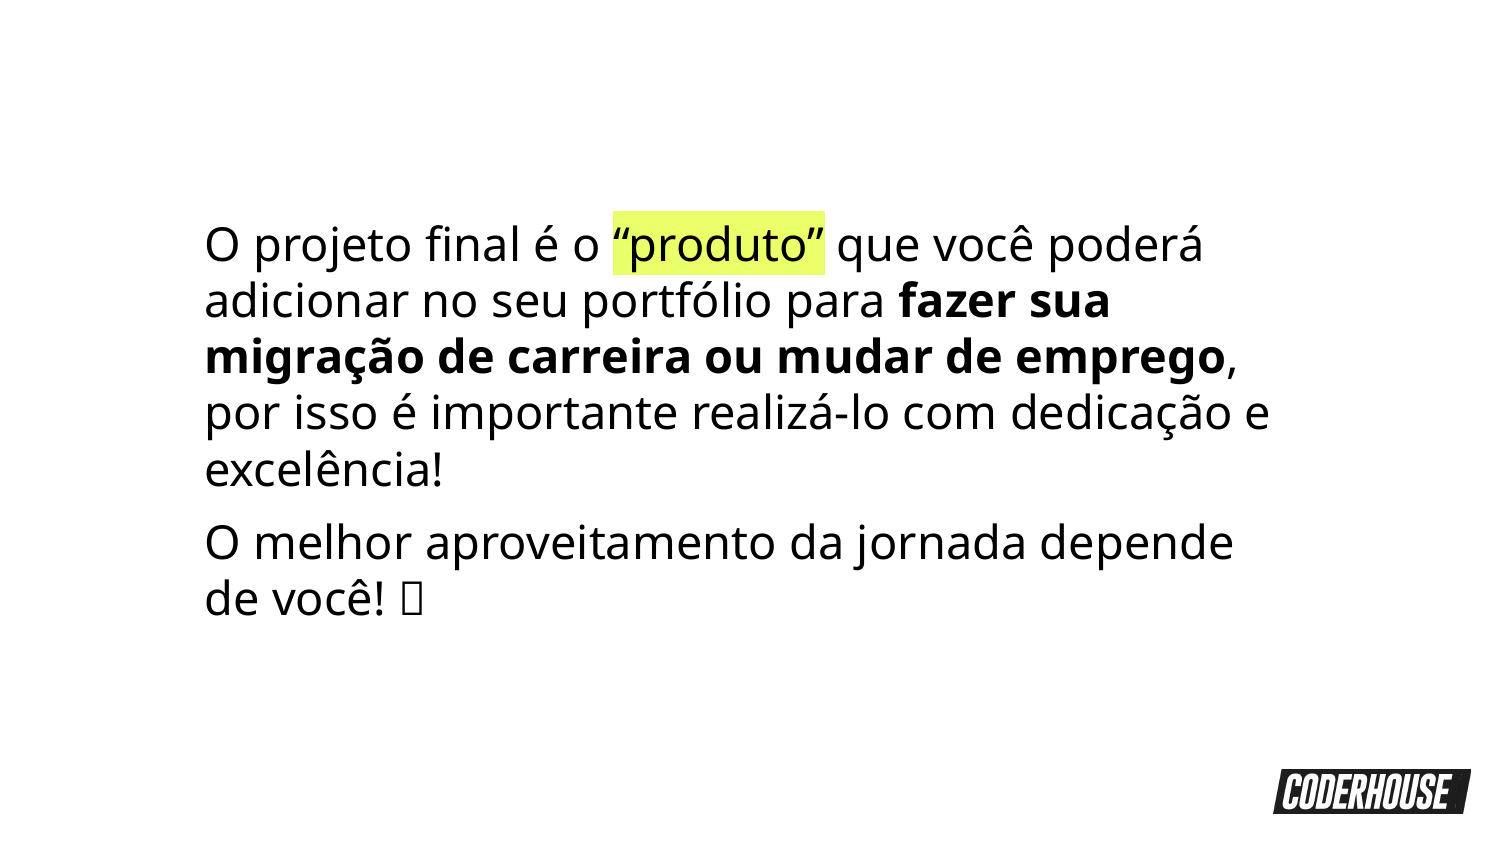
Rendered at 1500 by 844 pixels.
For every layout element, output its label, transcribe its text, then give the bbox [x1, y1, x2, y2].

picture [1272, 769, 1471, 814]
text_box O projeto final é o “produto” que você poderá adicionar no seu portfólio para fazer sua migração de carreira ou mudar de emprego, por isso é importante realizá-lo com dedicação e excelência! O melhor aproveitamento da jornada depende de você! 🚀 [189, 199, 1311, 640]
